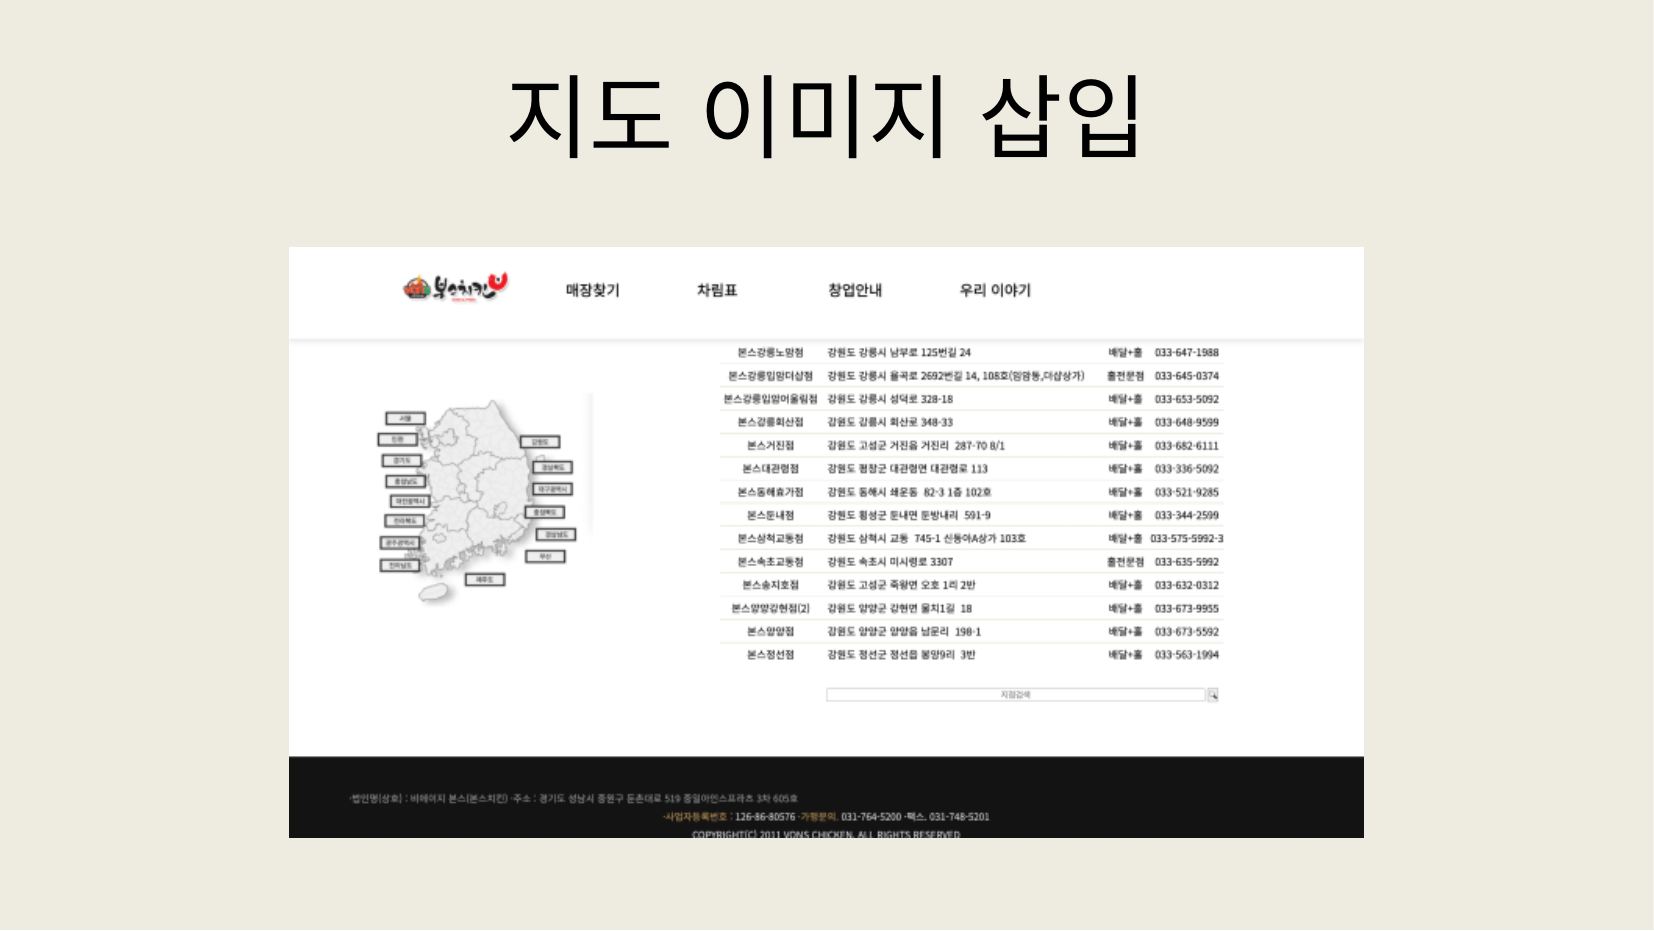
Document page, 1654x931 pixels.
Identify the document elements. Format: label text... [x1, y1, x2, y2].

title 지도 이미지 삽입 [82, 37, 1571, 193]
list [289, 247, 1364, 838]
